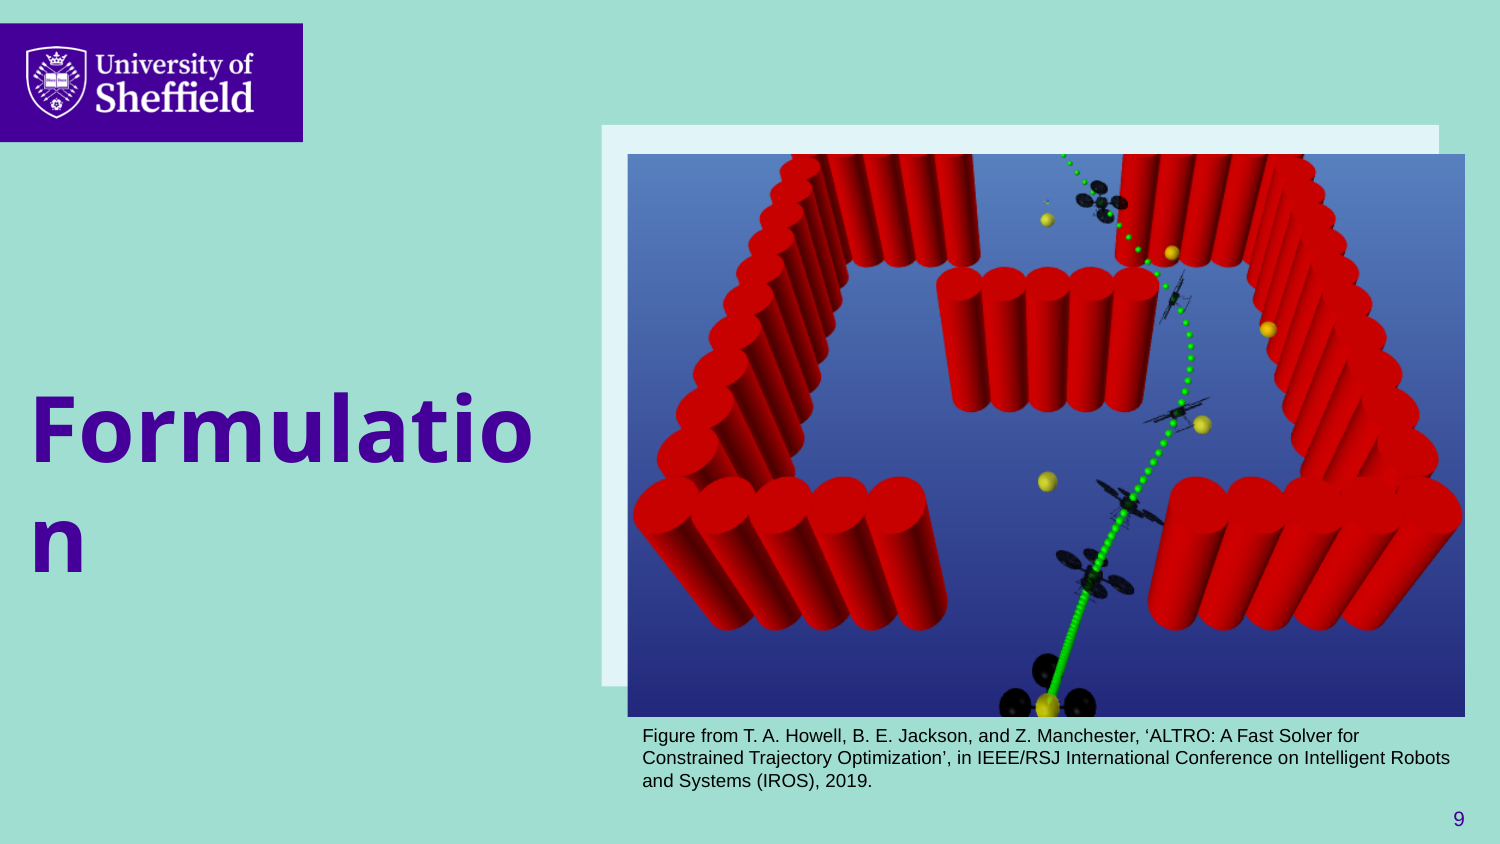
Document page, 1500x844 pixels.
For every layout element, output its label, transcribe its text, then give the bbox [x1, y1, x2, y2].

picture [26, 46, 254, 119]
text_box Figure from T. A. Howell, B. E. Jackson, and Z. Manchester, ‘ALTRO: A Fast Solver for Constrained Trajectory Optimization’, in IEEE/RSJ International Conference on Intelligent Robots and Systems (IROS), 2019. [627, 716, 1480, 799]
slide_number 9 [1402, 799, 1480, 844]
picture [627, 154, 1466, 717]
title Formulation [13, 355, 593, 688]
